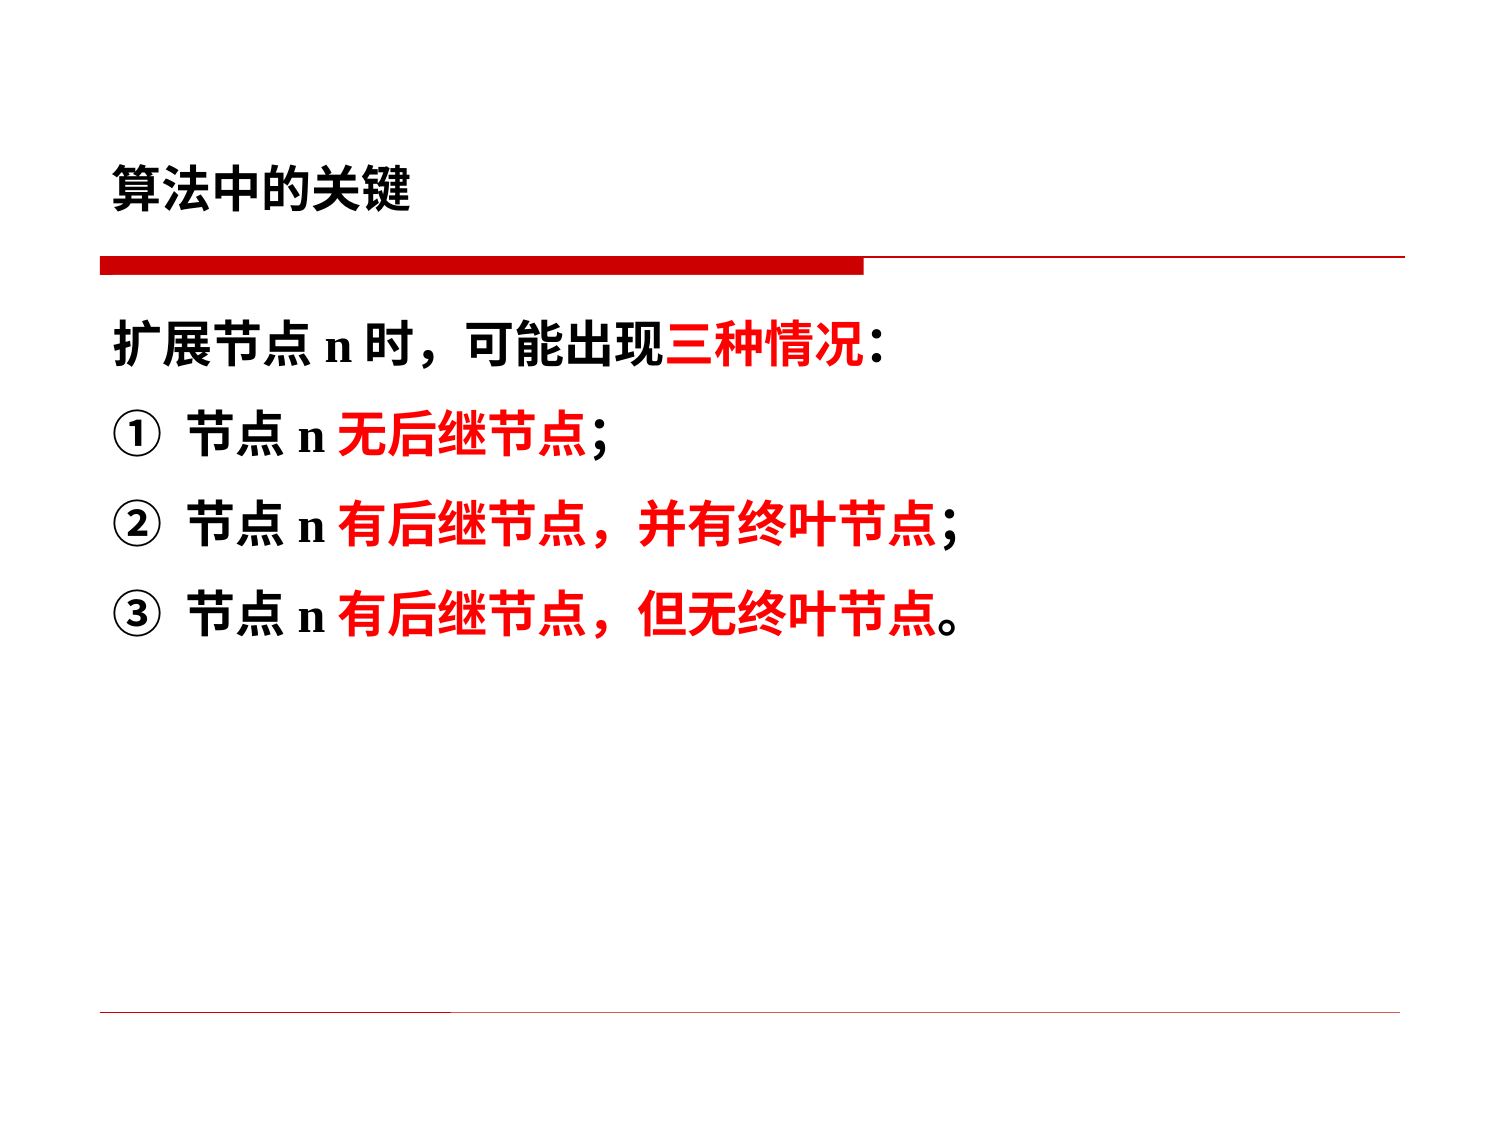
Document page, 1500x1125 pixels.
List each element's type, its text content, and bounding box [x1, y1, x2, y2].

text_box 算法中的关键 [111, 149, 450, 218]
text_box 扩展节点n时，可能出现三种情况： ① 节点n无后继节点； ② 节点n有后继节点，并有终叶节点； ③ 节点n有后继节点，但无终叶节点。 [112, 274, 1413, 650]
